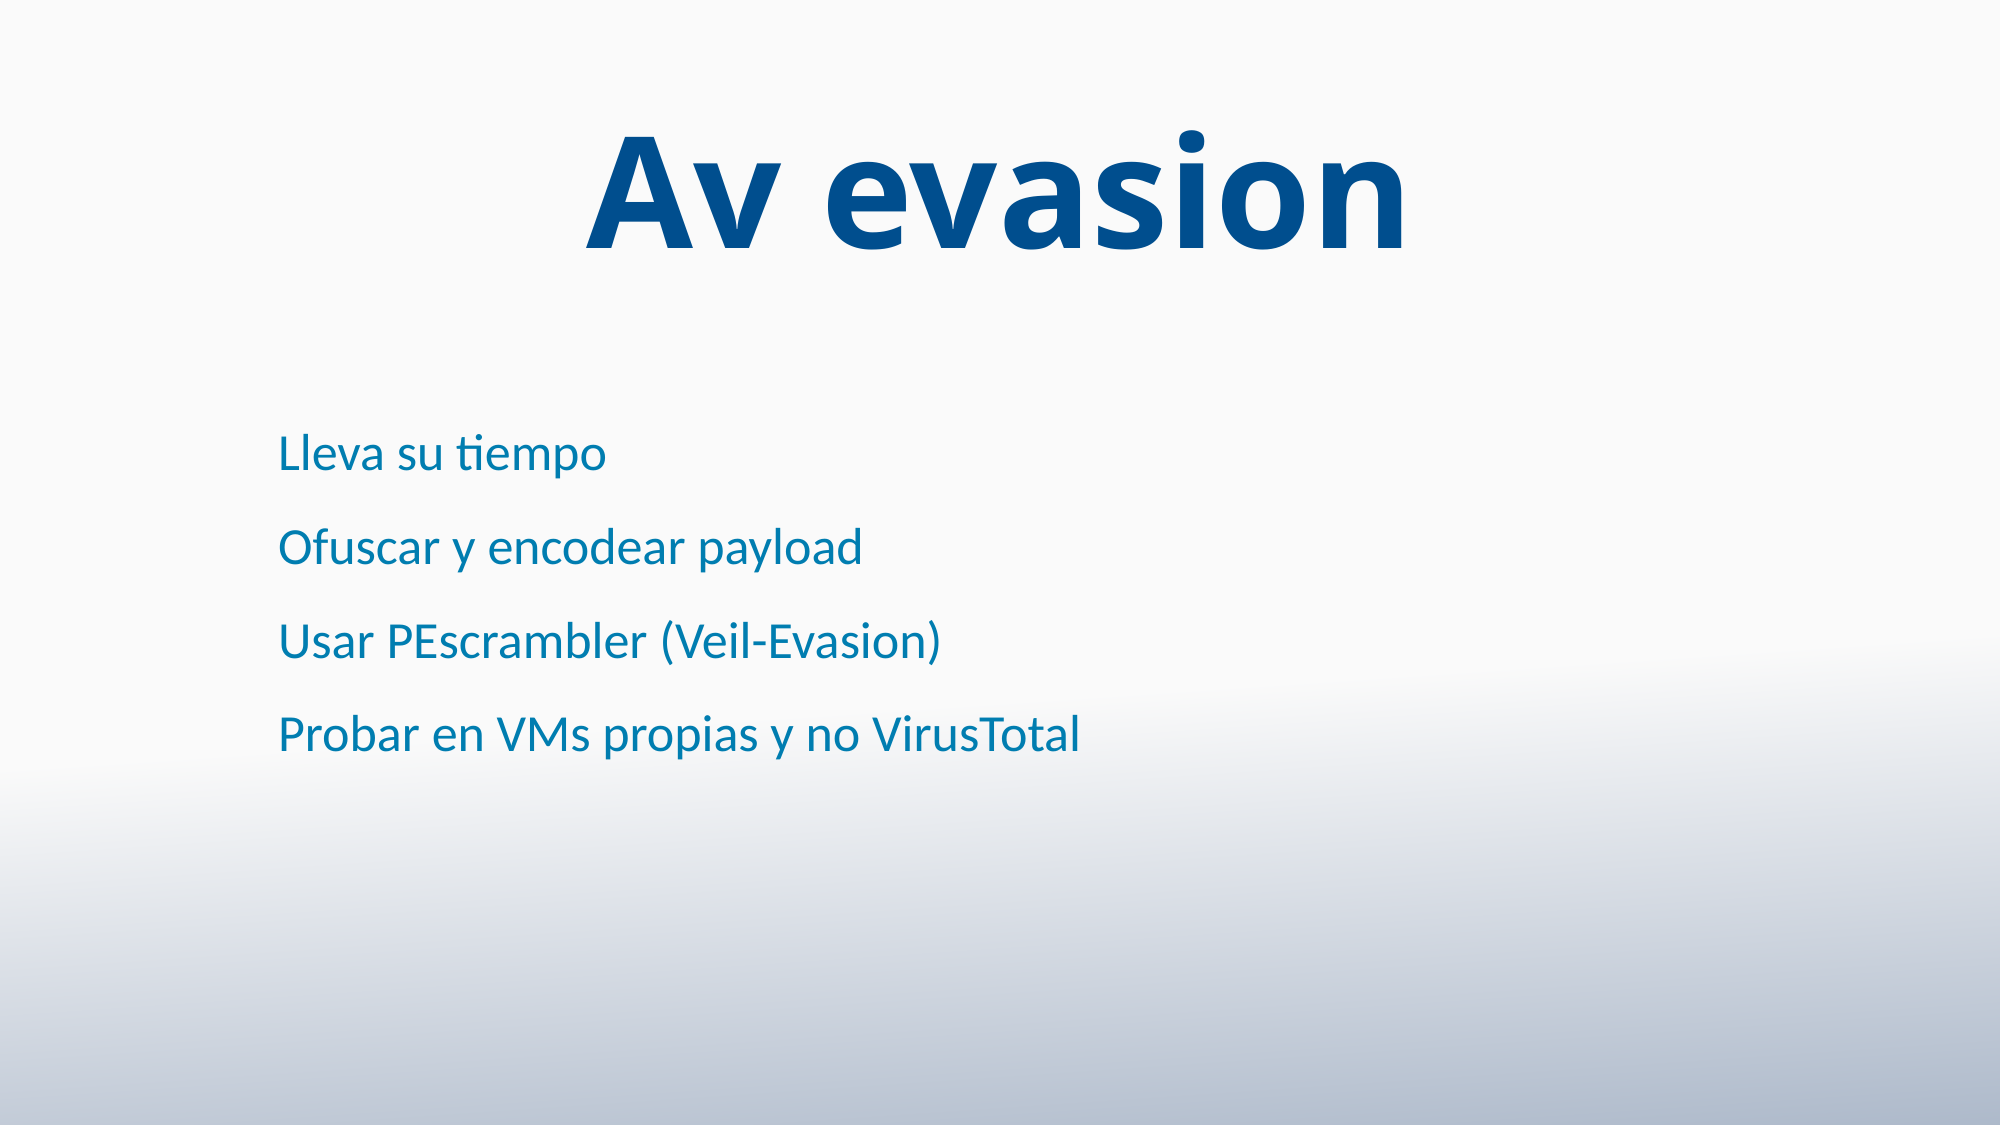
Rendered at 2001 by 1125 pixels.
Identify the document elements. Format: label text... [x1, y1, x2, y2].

text_box Lleva su tiempo Ofuscar y encodear payload Usar PEscrambler (Veil-Evasion) Probar en VMs propias y no VirusTotal [263, 380, 1876, 770]
text_box Av evasion [0, 107, 2000, 291]
